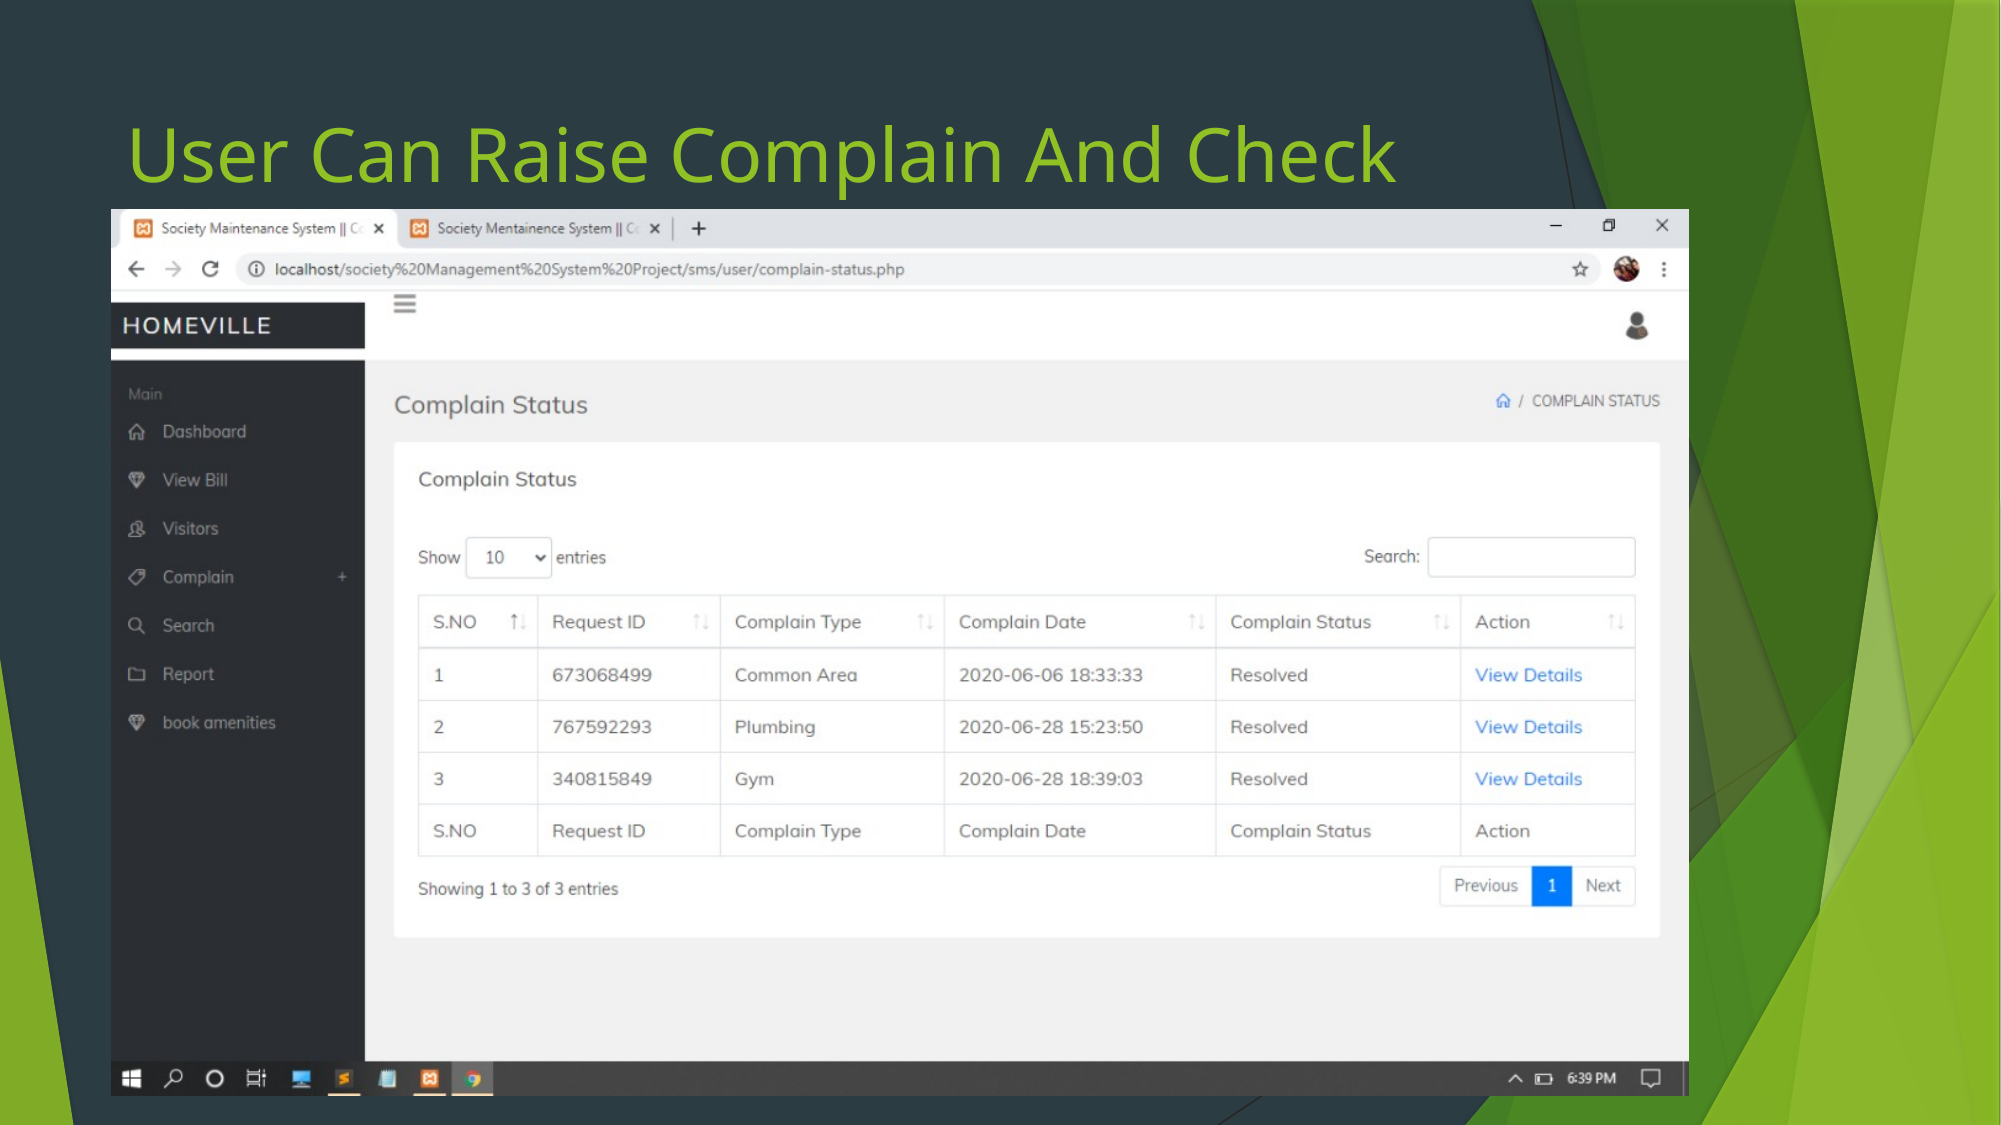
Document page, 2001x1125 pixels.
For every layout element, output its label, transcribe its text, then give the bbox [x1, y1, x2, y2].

title User Can Raise Complain And Check Status [111, 99, 1589, 209]
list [110, 209, 1689, 1097]
